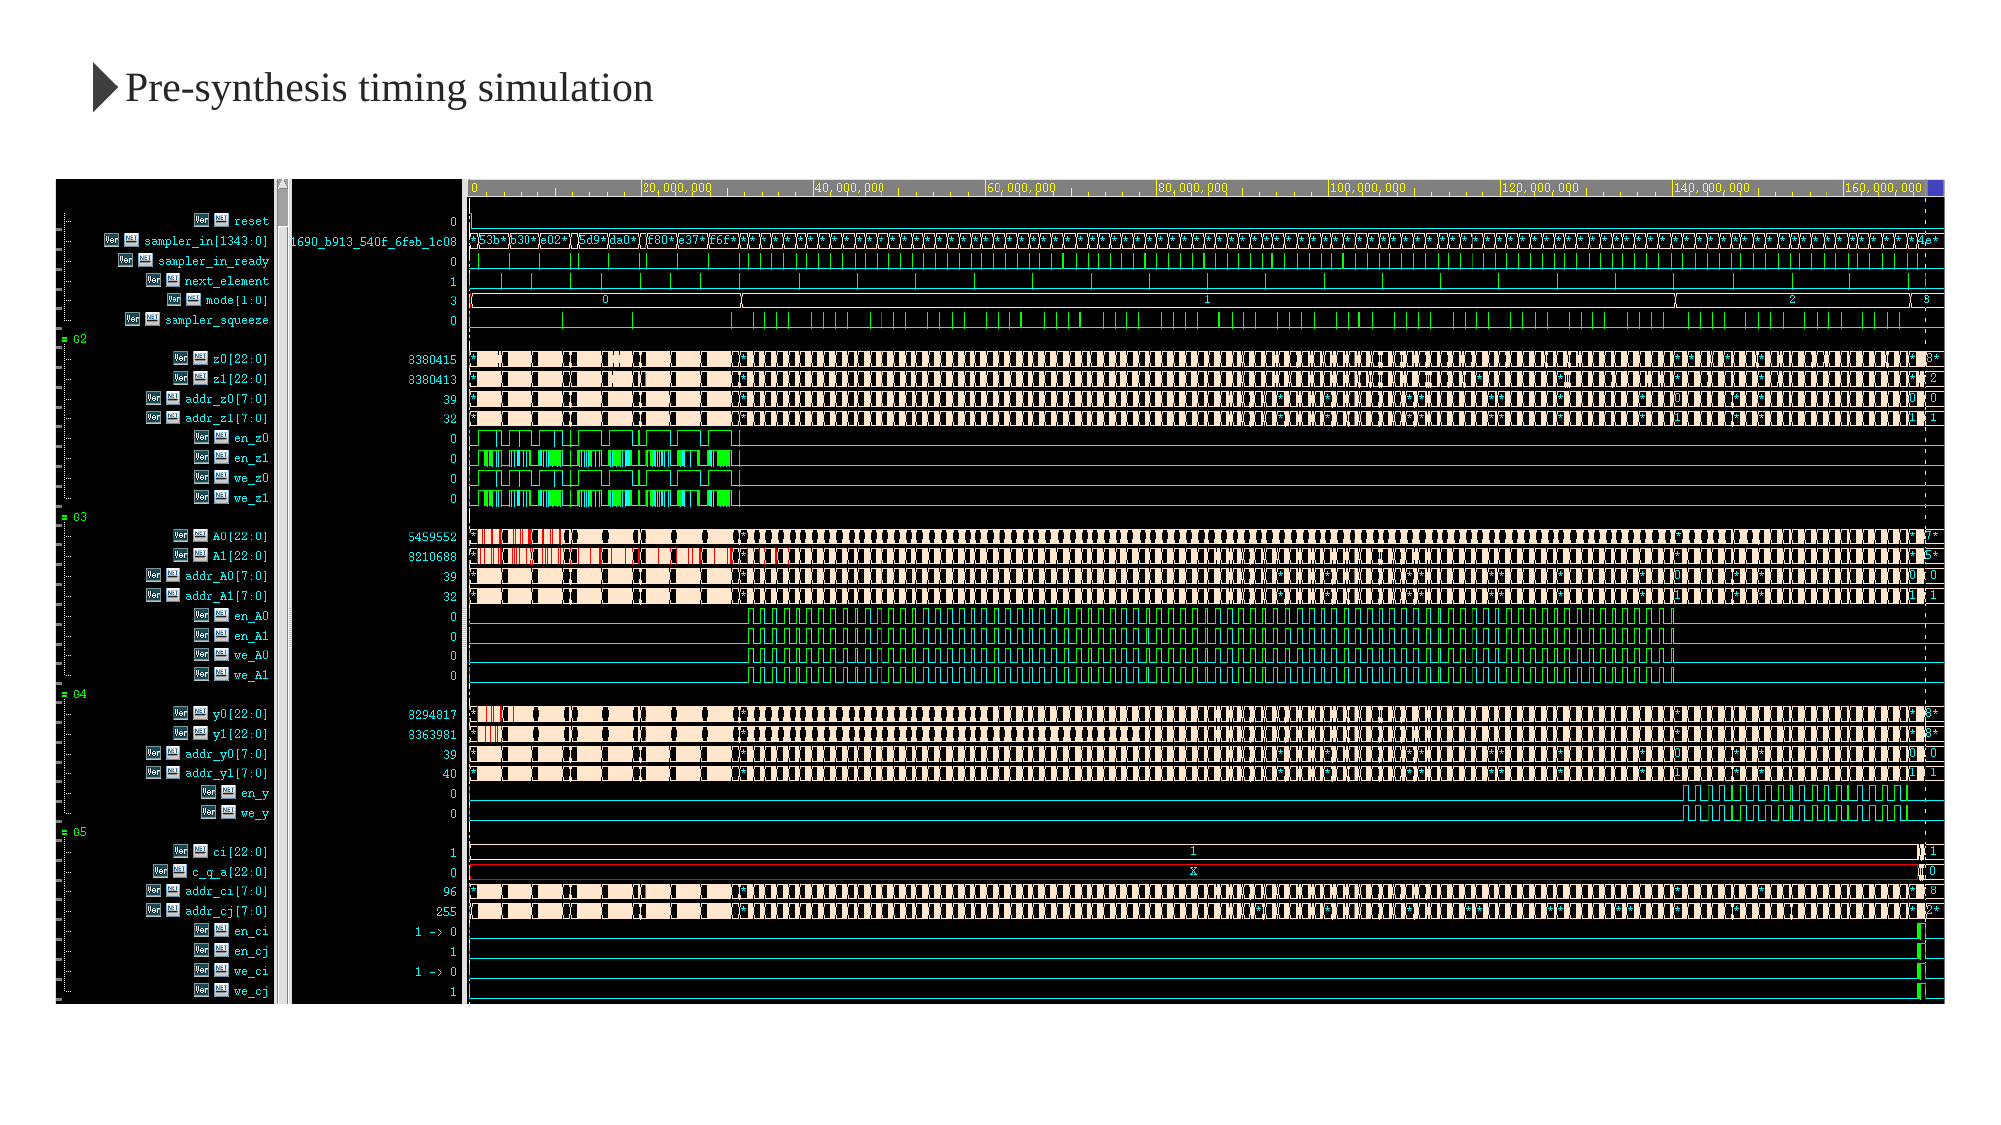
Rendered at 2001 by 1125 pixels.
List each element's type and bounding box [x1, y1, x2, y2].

text_box [93, 52, 671, 118]
picture [55, 179, 1945, 1005]
